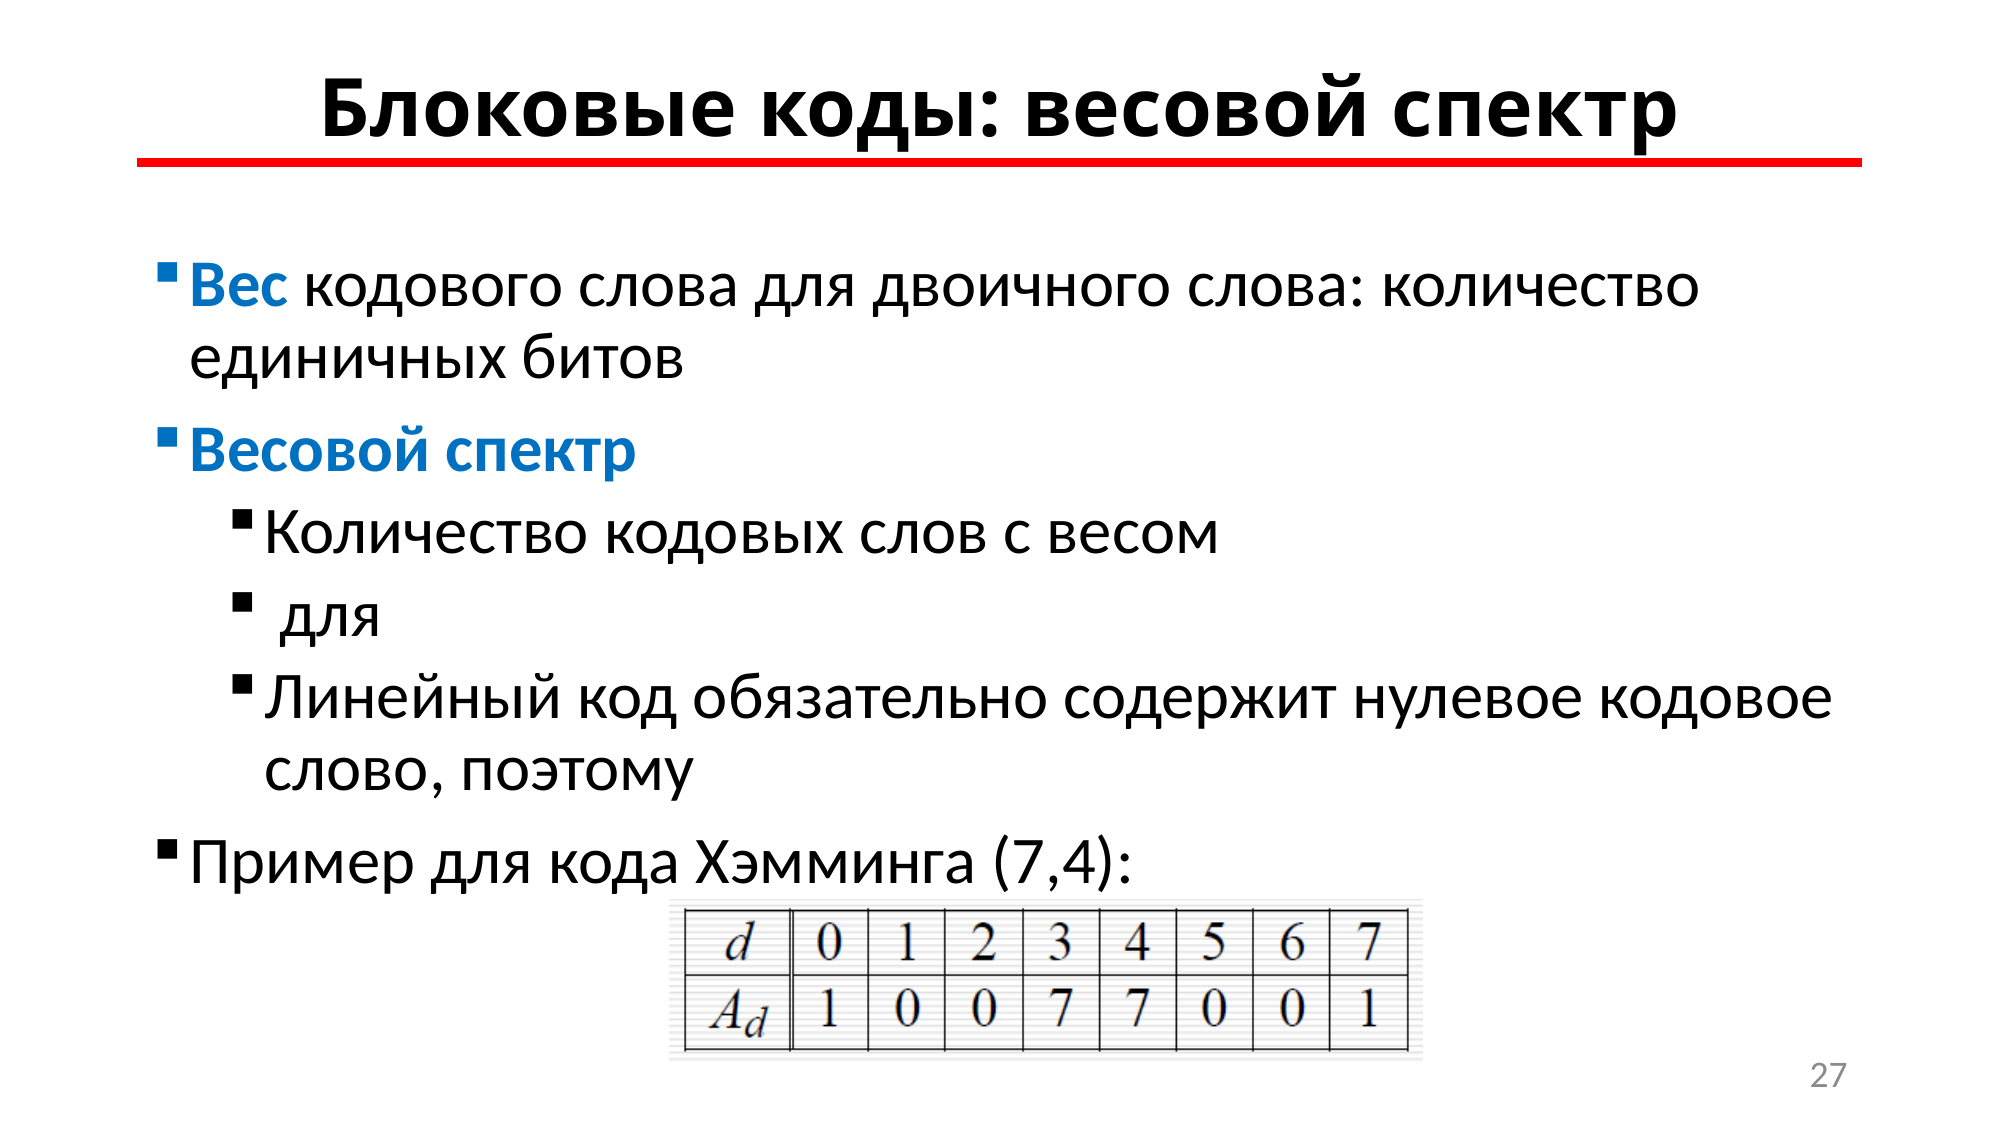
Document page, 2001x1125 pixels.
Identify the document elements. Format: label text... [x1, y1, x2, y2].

slide_number 27 [1412, 1042, 1863, 1103]
text_box Блоковые коды: весовой спектр [137, 59, 1863, 162]
picture [669, 899, 1423, 1066]
